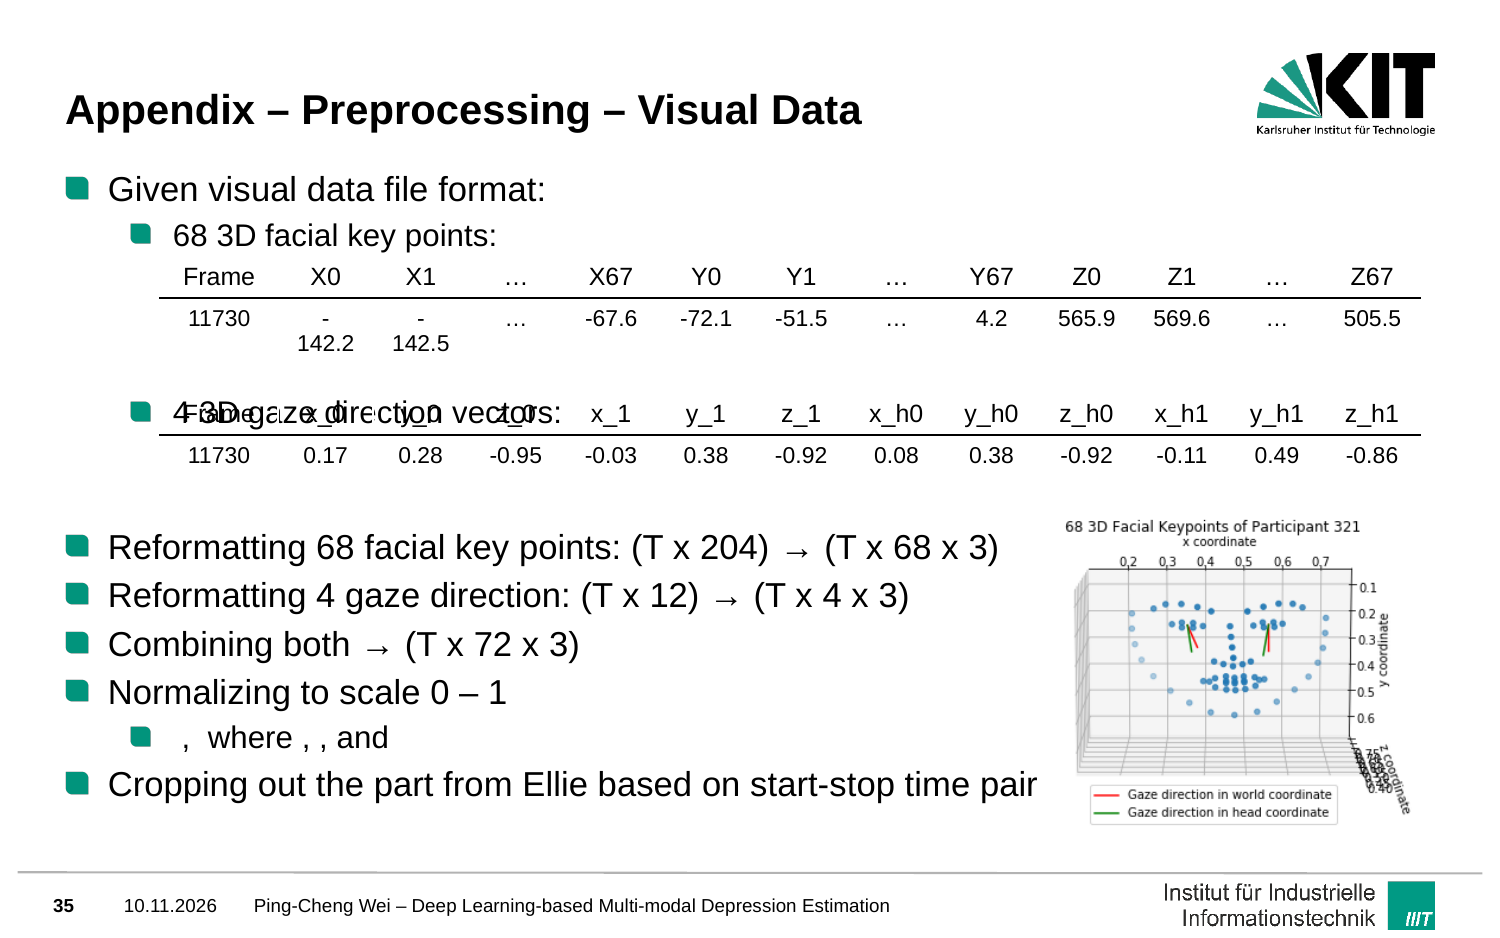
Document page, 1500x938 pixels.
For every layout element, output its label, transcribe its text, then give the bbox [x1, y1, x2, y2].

table_cell 11730 [161, 436, 277, 475]
table_header Y0 [660, 256, 753, 297]
table_cell … [850, 299, 943, 363]
table_cell 0.08 [850, 436, 943, 475]
table_header Y67 [945, 256, 1038, 297]
table_header y_h1 [1230, 393, 1324, 434]
table_cell -0.03 [564, 436, 658, 475]
picture [64, 630, 90, 655]
table_header y_h0 [945, 393, 1038, 434]
table_cell -67.6 [565, 299, 658, 363]
table_cell 0.17 [279, 436, 372, 475]
table_header z_0 [469, 393, 563, 434]
picture [64, 678, 90, 703]
table_header x_0 [279, 393, 372, 434]
table_header x_h0 [850, 393, 943, 434]
table_header x_h1 [1135, 393, 1229, 434]
table_header Z67 [1326, 256, 1419, 297]
table_cell 0.28 [374, 436, 467, 475]
table_header Z1 [1135, 256, 1229, 297]
picture [64, 581, 90, 606]
table_cell 565.9 [1040, 299, 1134, 363]
picture [1039, 500, 1424, 843]
table_cell 0.38 [659, 436, 753, 475]
picture [64, 533, 90, 558]
table_cell … [1230, 299, 1324, 363]
table_cell -0.95 [469, 436, 563, 475]
table_cell -0.11 [1135, 436, 1229, 475]
picture [64, 770, 90, 796]
picture [129, 400, 152, 423]
table_header z_h1 [1325, 393, 1419, 434]
table_header Frame [161, 393, 277, 434]
table_header X0 [279, 256, 372, 297]
picture [64, 175, 90, 201]
table_header … [850, 256, 943, 297]
table_header Y1 [755, 256, 848, 297]
table_header y_1 [659, 393, 753, 434]
table_cell -72.1 [660, 299, 753, 363]
table_cell 569.6 [1135, 299, 1229, 363]
picture [129, 222, 152, 245]
table_cell -0.92 [755, 436, 848, 475]
table_cell -0.92 [1040, 436, 1133, 475]
table_cell 11730 [161, 299, 277, 363]
title Appendix – Preprocessing – Visual Data [64, 56, 1199, 133]
picture [1162, 879, 1435, 931]
table_cell 505.5 [1326, 299, 1419, 363]
table_header Z0 [1040, 256, 1134, 297]
table_cell 0.38 [945, 436, 1038, 475]
table_header x_1 [564, 393, 658, 434]
table_cell … [469, 299, 563, 363]
picture [129, 725, 152, 748]
table_cell 4.2 [945, 299, 1038, 363]
table_header Frame [161, 256, 277, 297]
table_header … [469, 256, 563, 297]
table_header y_0 [374, 393, 467, 434]
table_cell -51.5 [755, 299, 848, 363]
table_cell 0.49 [1230, 436, 1324, 475]
table_header … [1230, 256, 1324, 297]
table_cell -0.86 [1325, 436, 1419, 475]
table_header z_h0 [1040, 393, 1133, 434]
table_cell -142.2 [279, 299, 372, 363]
table_header X67 [565, 256, 658, 297]
table_header z_1 [755, 393, 848, 434]
table_cell -142.5 [374, 299, 468, 363]
picture [1257, 53, 1435, 136]
table_header X1 [374, 256, 468, 297]
